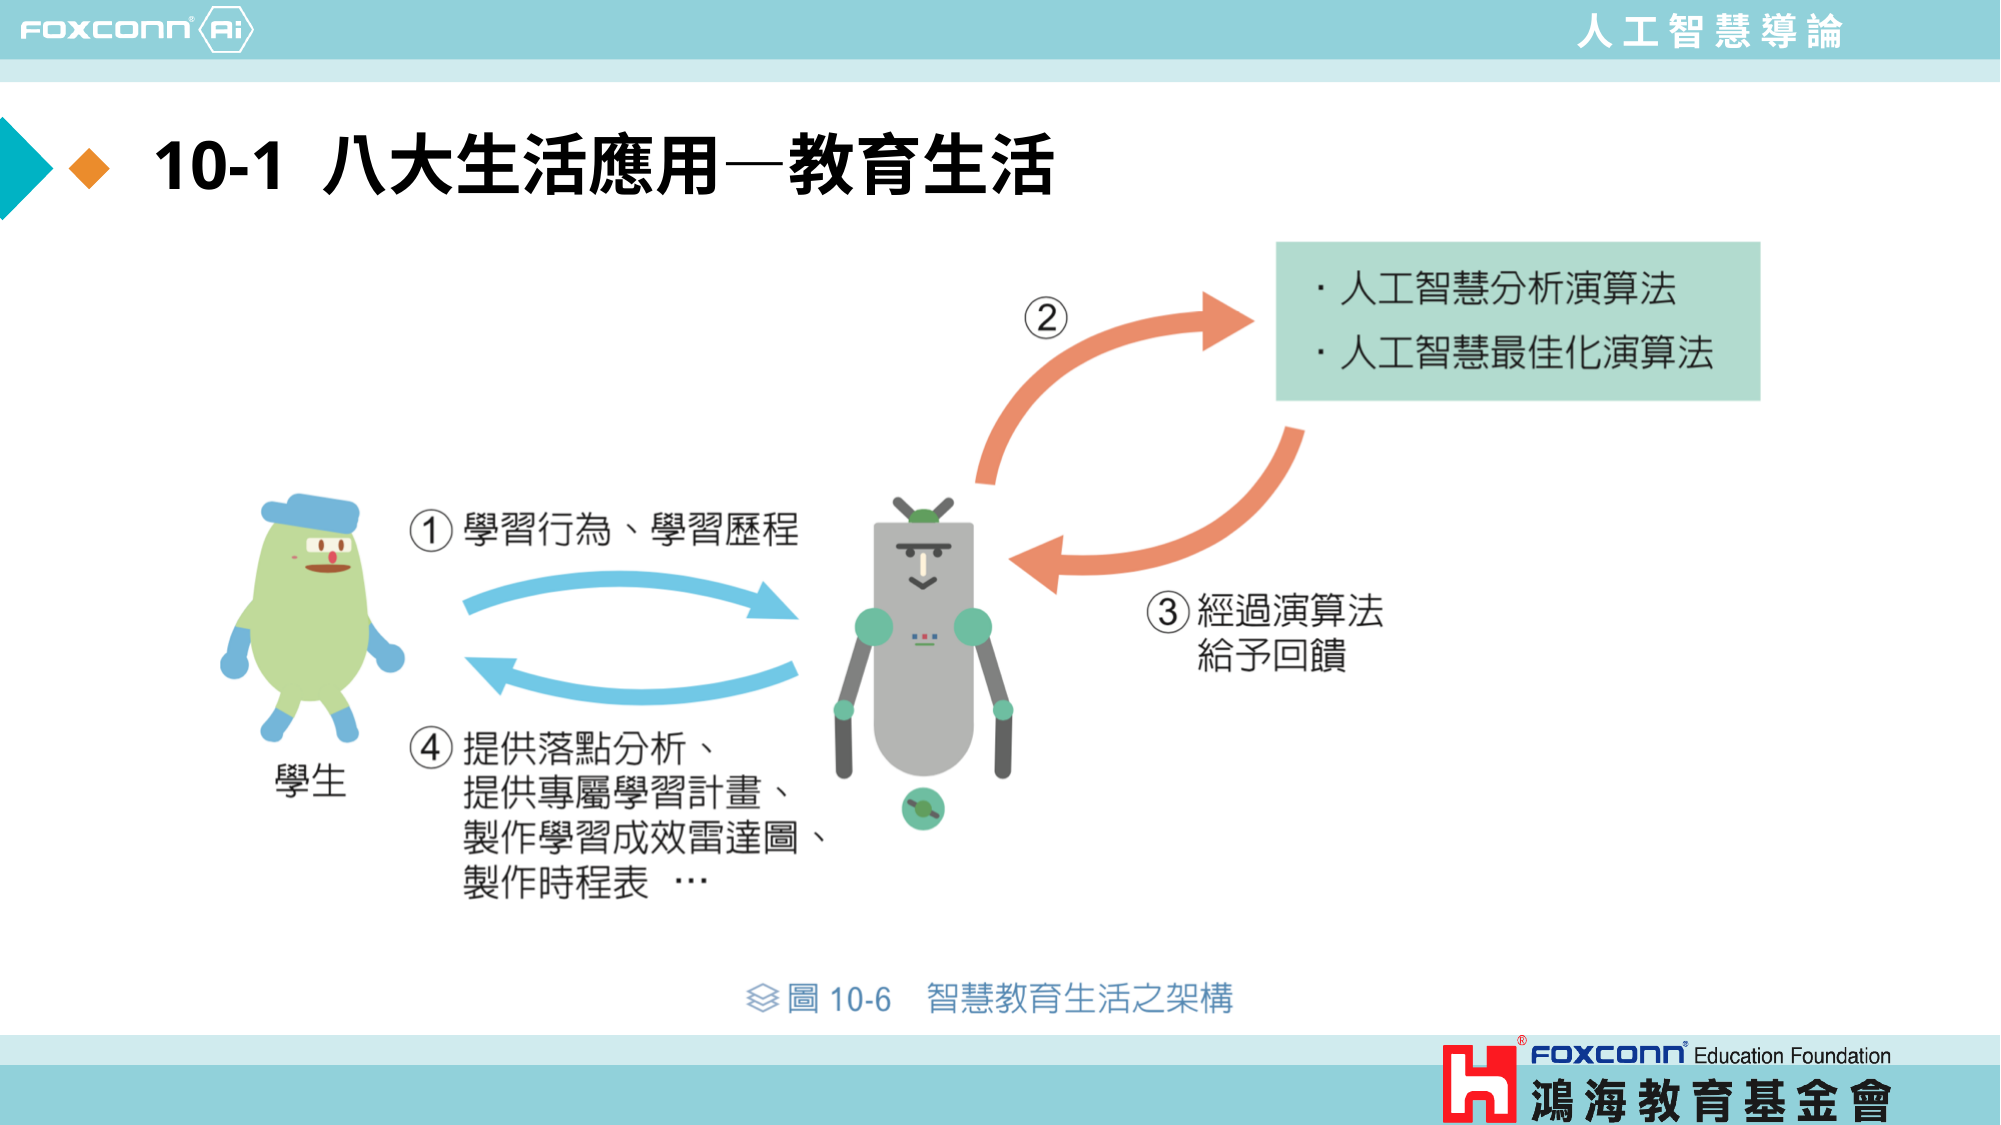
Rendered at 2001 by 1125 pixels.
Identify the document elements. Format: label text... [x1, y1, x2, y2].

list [218, 212, 1782, 1030]
picture [1443, 1035, 1891, 1123]
title 10-1 八大生活應用—教育生活 [137, 124, 1863, 213]
picture [21, 6, 254, 53]
